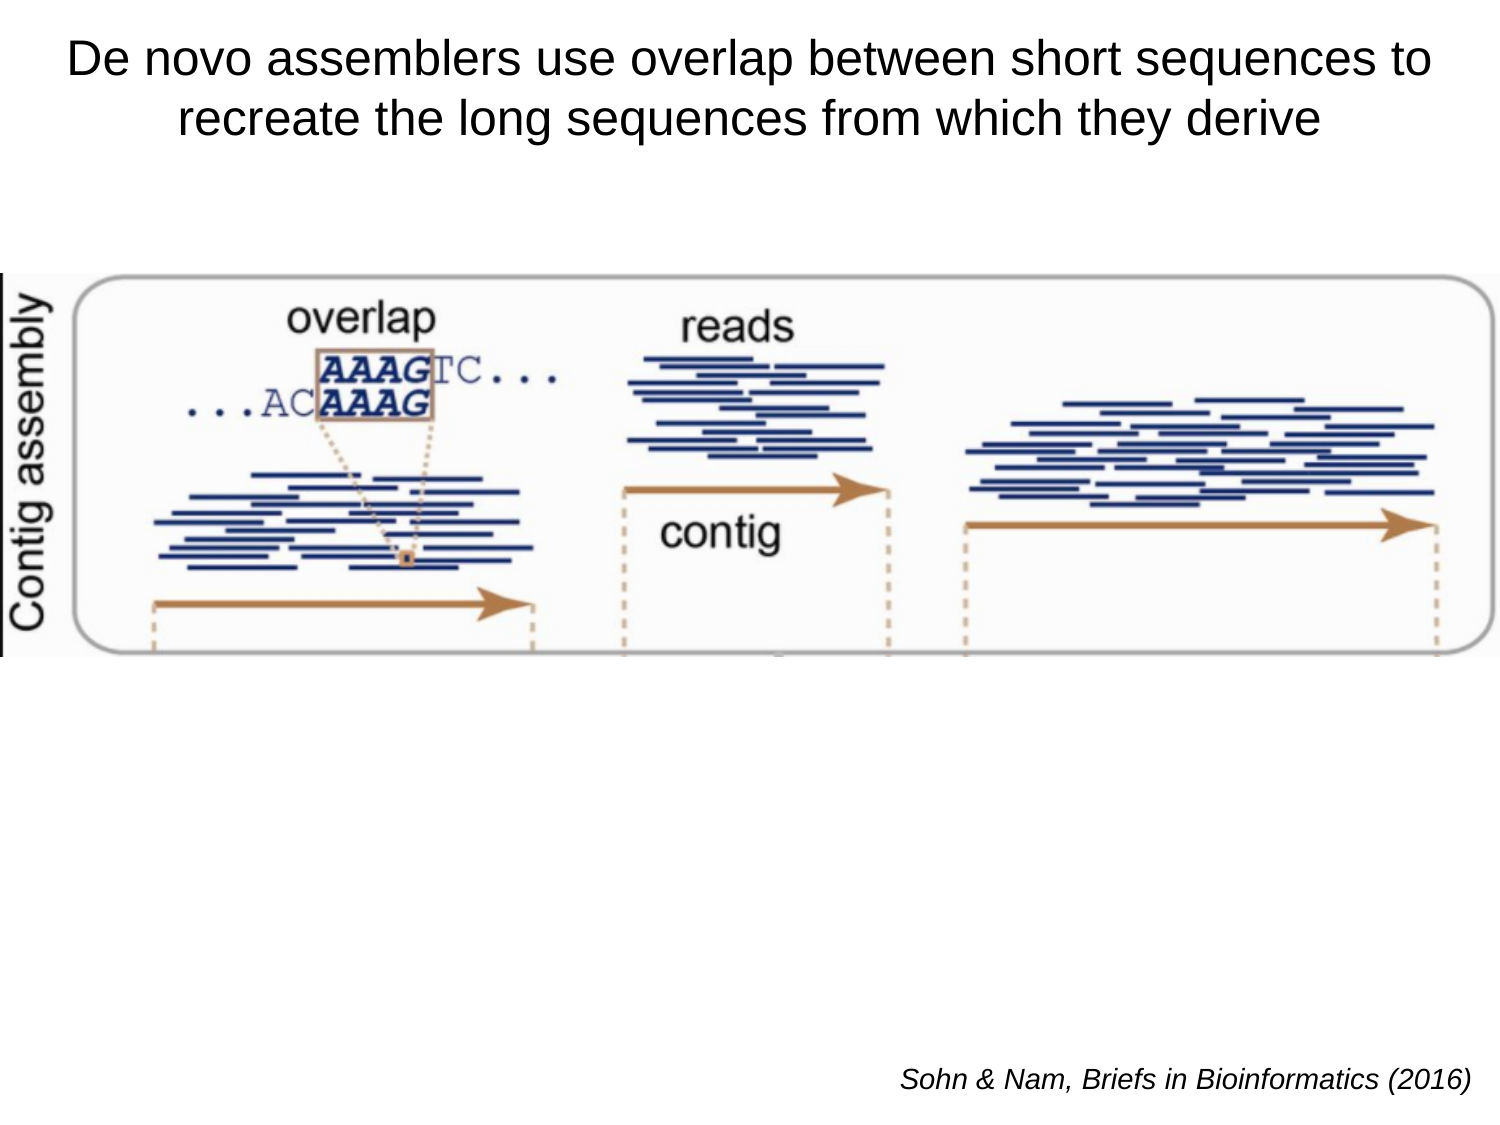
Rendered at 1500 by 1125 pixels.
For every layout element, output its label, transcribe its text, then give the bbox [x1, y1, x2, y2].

picture [0, 272, 1500, 657]
text_box De novo assemblers use overlap between short sequences to recreate the long sequences from which they derive [0, 17, 1500, 153]
text_box Sohn & Nam, Briefs in Bioinformatics (2016) [615, 1052, 1488, 1103]
